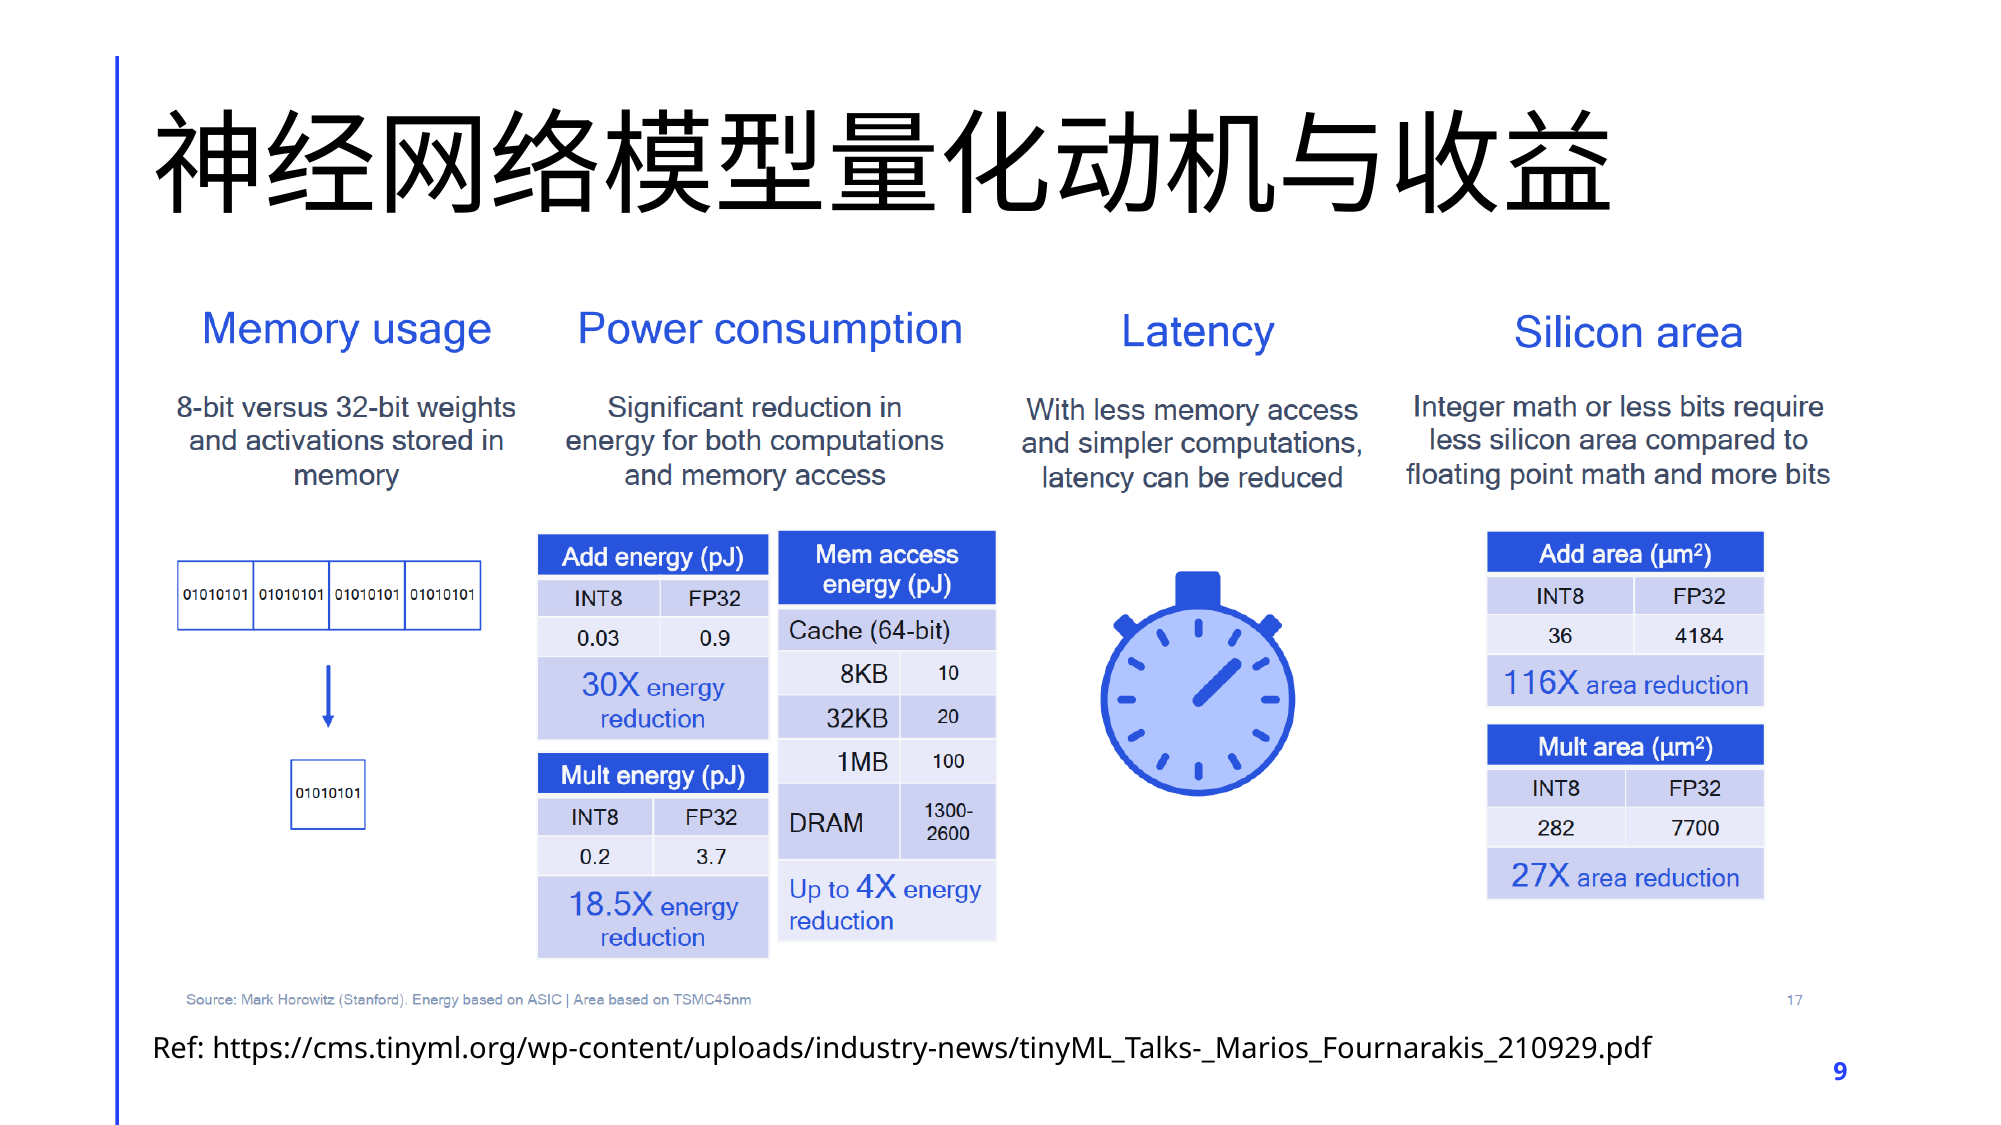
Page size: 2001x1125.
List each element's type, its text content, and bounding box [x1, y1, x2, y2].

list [163, 299, 1837, 1014]
slide_number 9 [1412, 1042, 1863, 1103]
text_box Ref: https://cms.tinyml.org/wp-content/uploads/industry-news/tinyML_Talks-_Marios_Fournarakis_210929.pdf [137, 1022, 1688, 1072]
title 神经网络模型量化动机与收益 [137, 59, 1863, 278]
